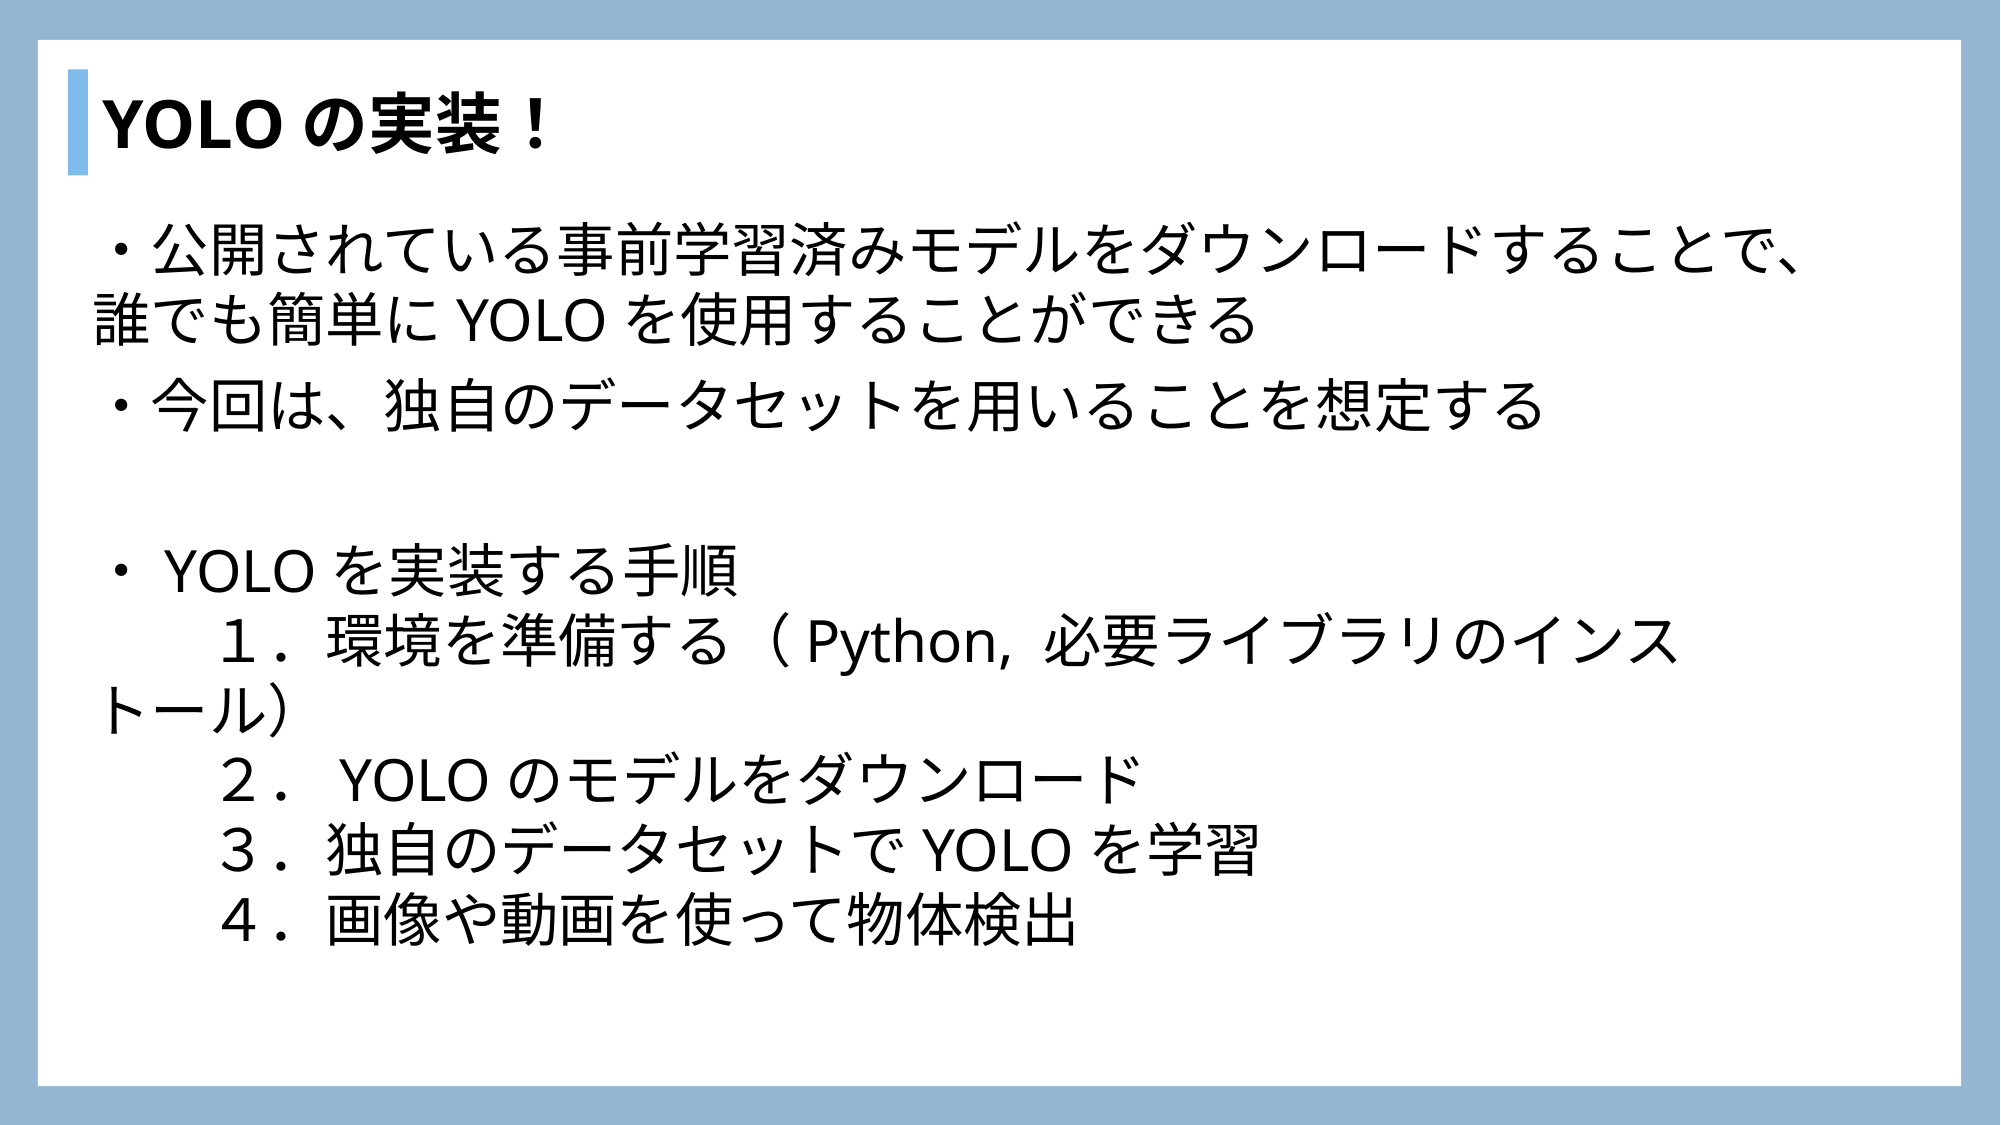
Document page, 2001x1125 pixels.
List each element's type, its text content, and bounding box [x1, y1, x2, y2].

text_box ・今回は、独自のデータセットを用いることを想定する [77, 362, 1896, 447]
text_box ・YOLOを実装する手順 １．環境を準備する（Python, 必要ライブラリのインストール） ２．YOLOのモデルをダウンロード ３．独自のデータセットでYOLOを学習 ４．画像や動画を使って物体検出 [77, 526, 1732, 961]
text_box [67, 69, 1933, 176]
text_box ・公開されている事前学習済みモデルをダウンロードすることで、誰でも簡単にYOLOを使用することができる [77, 205, 1896, 361]
